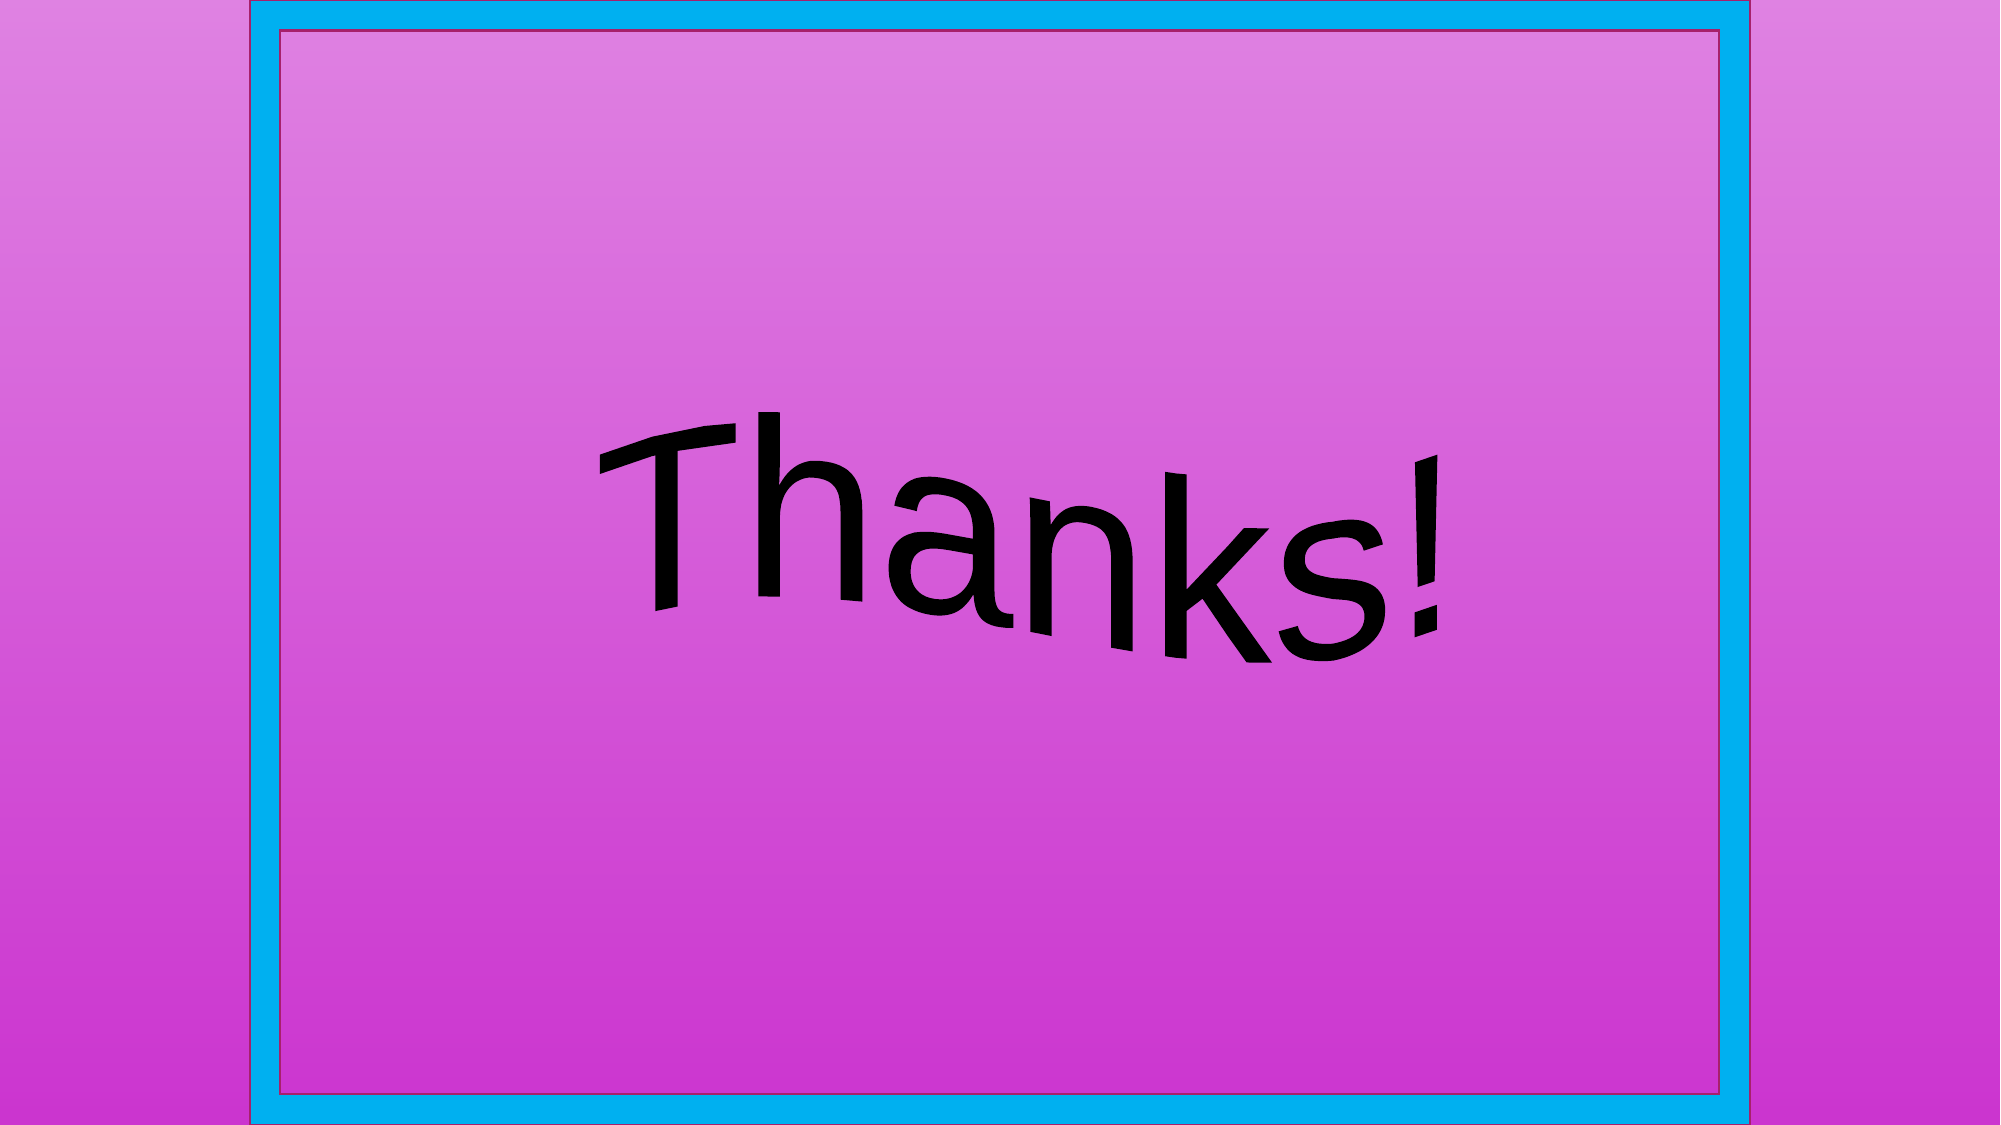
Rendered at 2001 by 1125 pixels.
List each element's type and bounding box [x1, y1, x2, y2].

text_box [249, 0, 1751, 1125]
